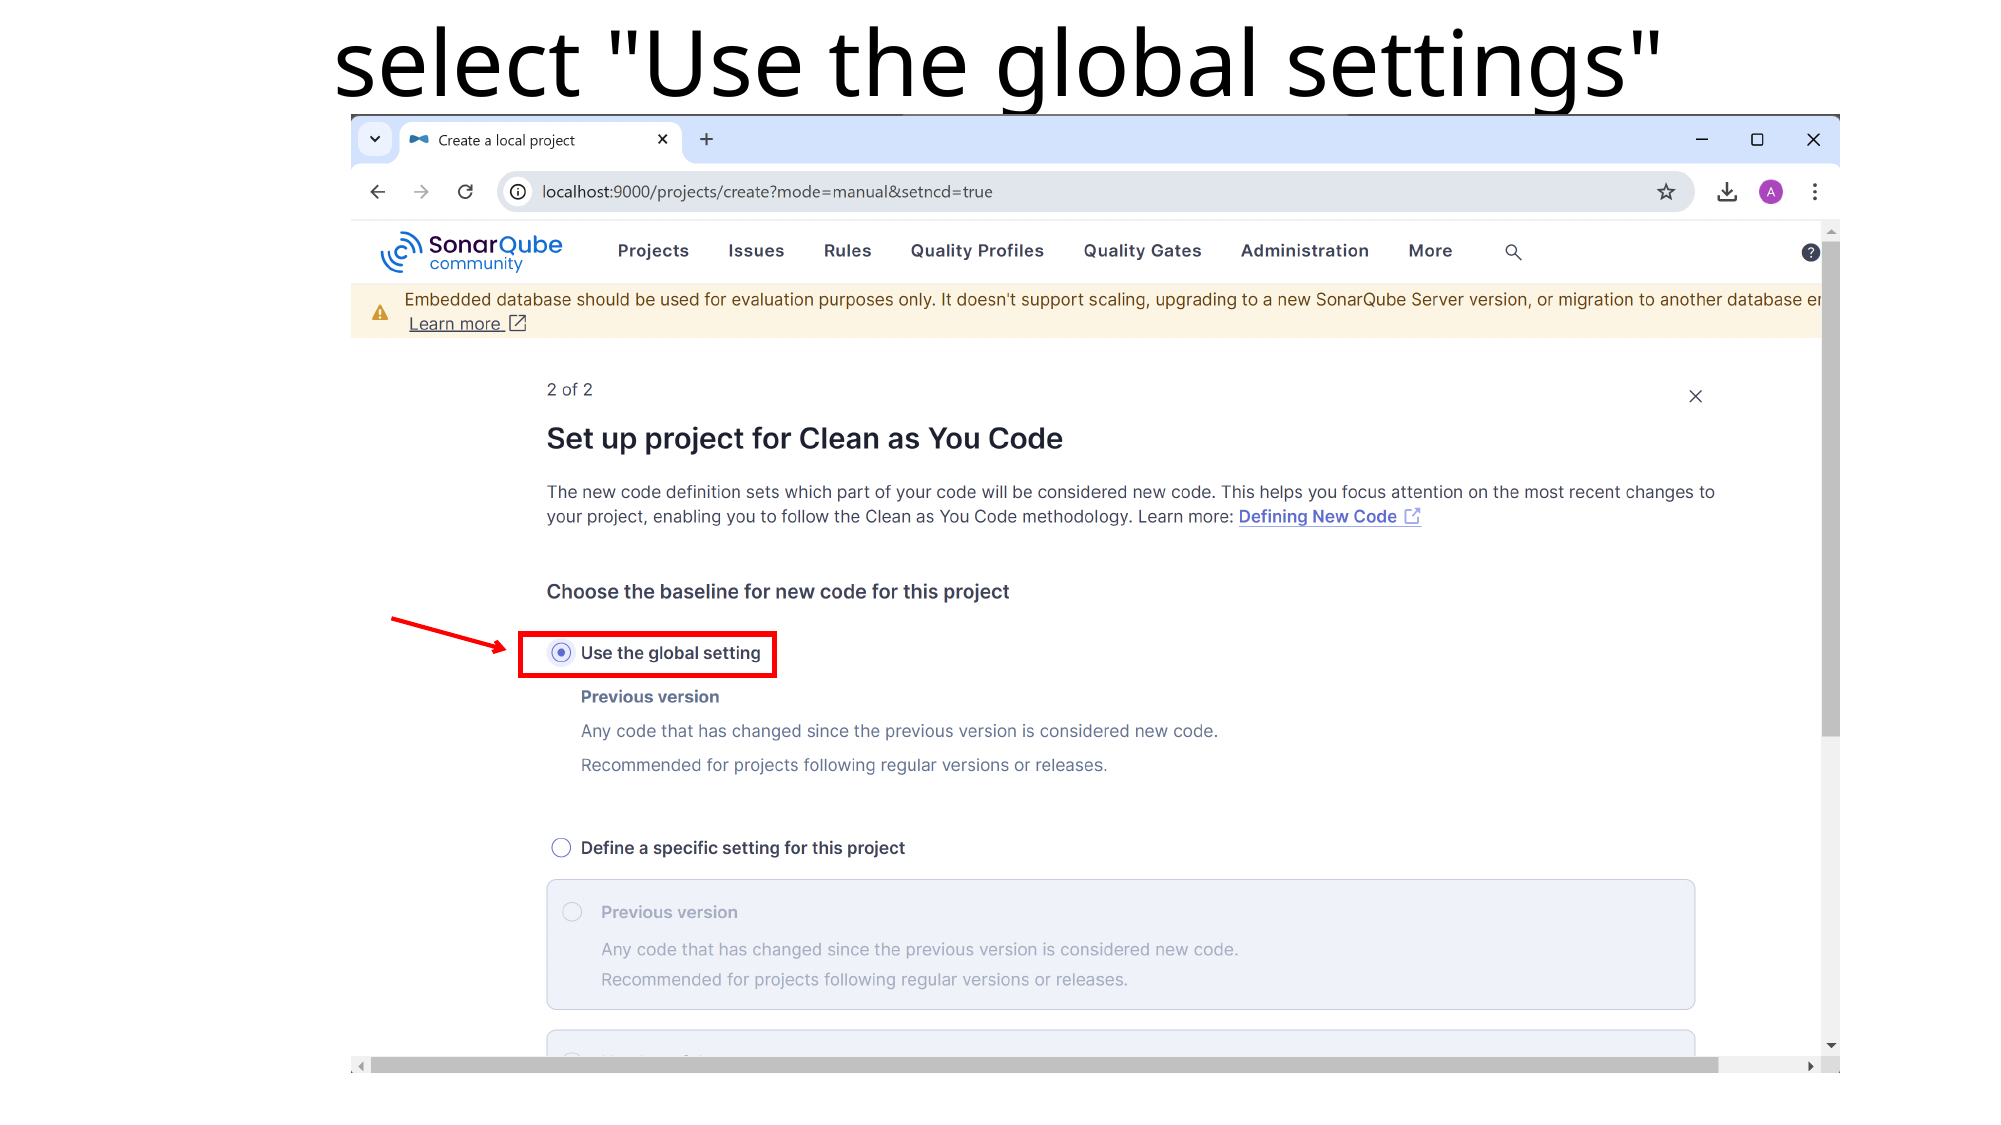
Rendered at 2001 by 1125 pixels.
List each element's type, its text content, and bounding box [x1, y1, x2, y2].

title select "Use the global settings" [137, 11, 1863, 123]
picture [351, 114, 1840, 1074]
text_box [391, 618, 507, 650]
